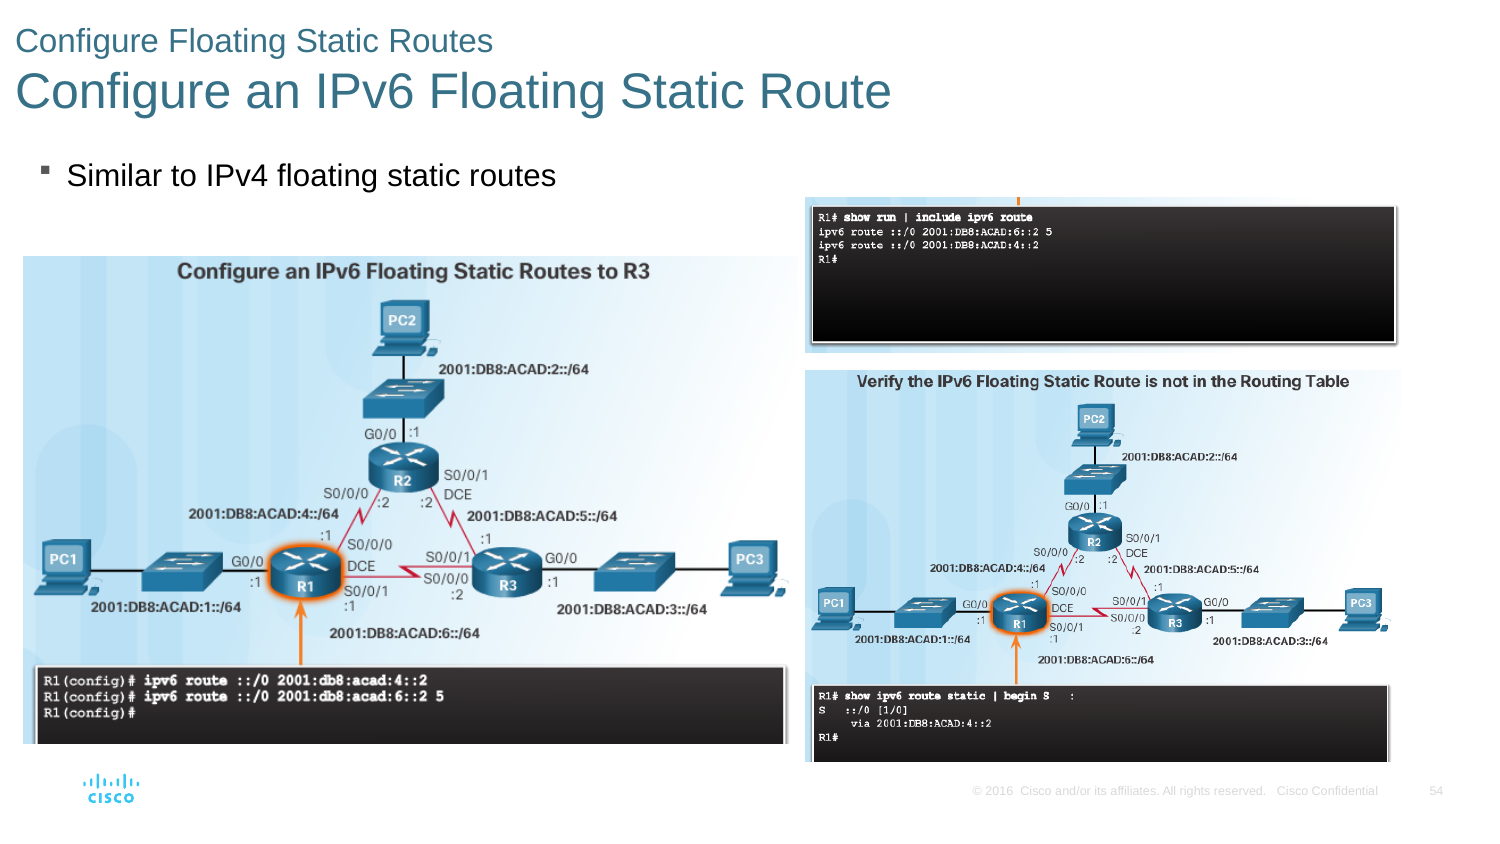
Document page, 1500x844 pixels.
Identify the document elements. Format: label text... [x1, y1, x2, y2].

title Configure Floating Static Routes Configure an IPv6 Floating Static Route [0, 6, 1500, 131]
list Similar to IPv4 floating static routes [23, 147, 1477, 211]
picture [804, 197, 1409, 353]
picture [23, 255, 798, 744]
picture [804, 370, 1401, 762]
